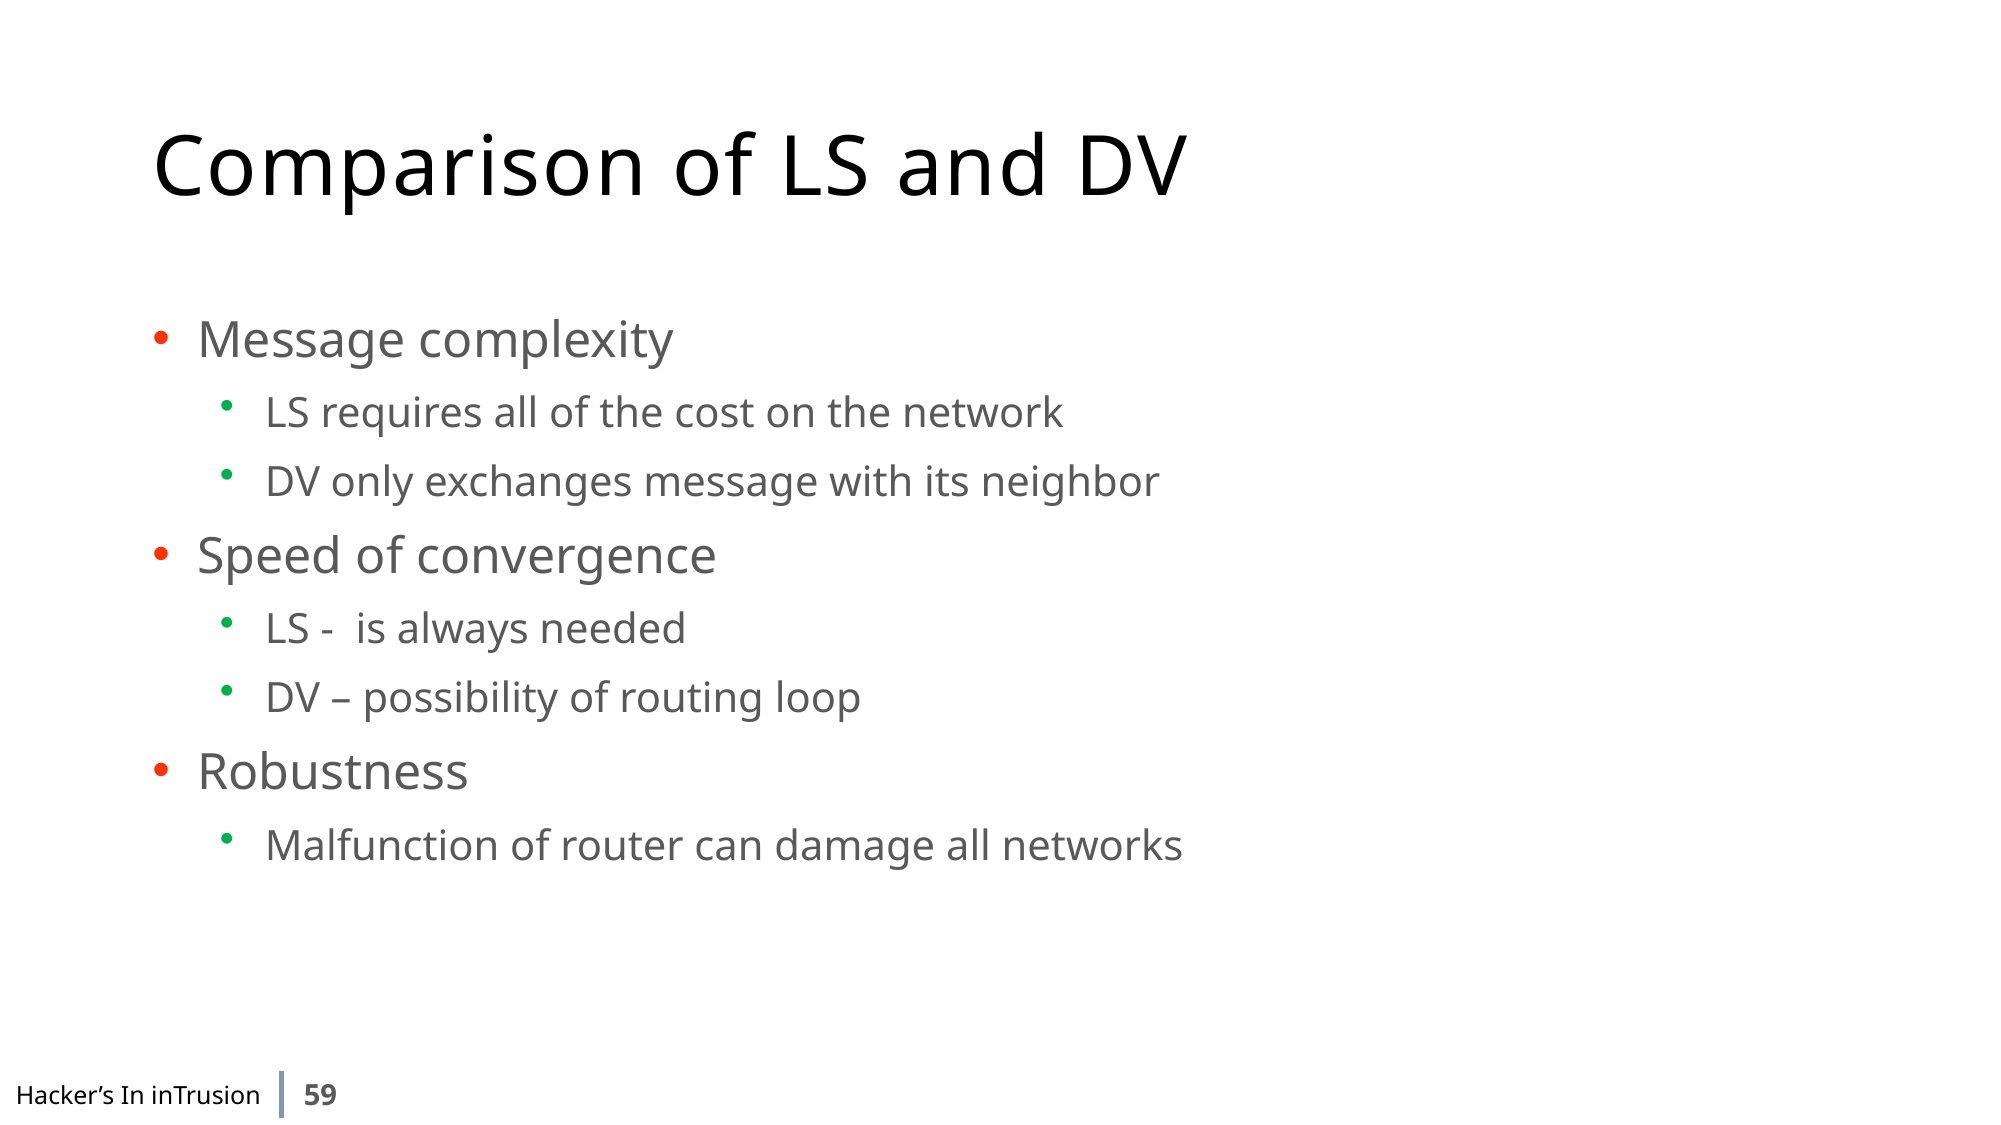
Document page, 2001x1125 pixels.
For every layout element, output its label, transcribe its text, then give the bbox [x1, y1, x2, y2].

title Comparison of LS and DV [137, 59, 1863, 278]
